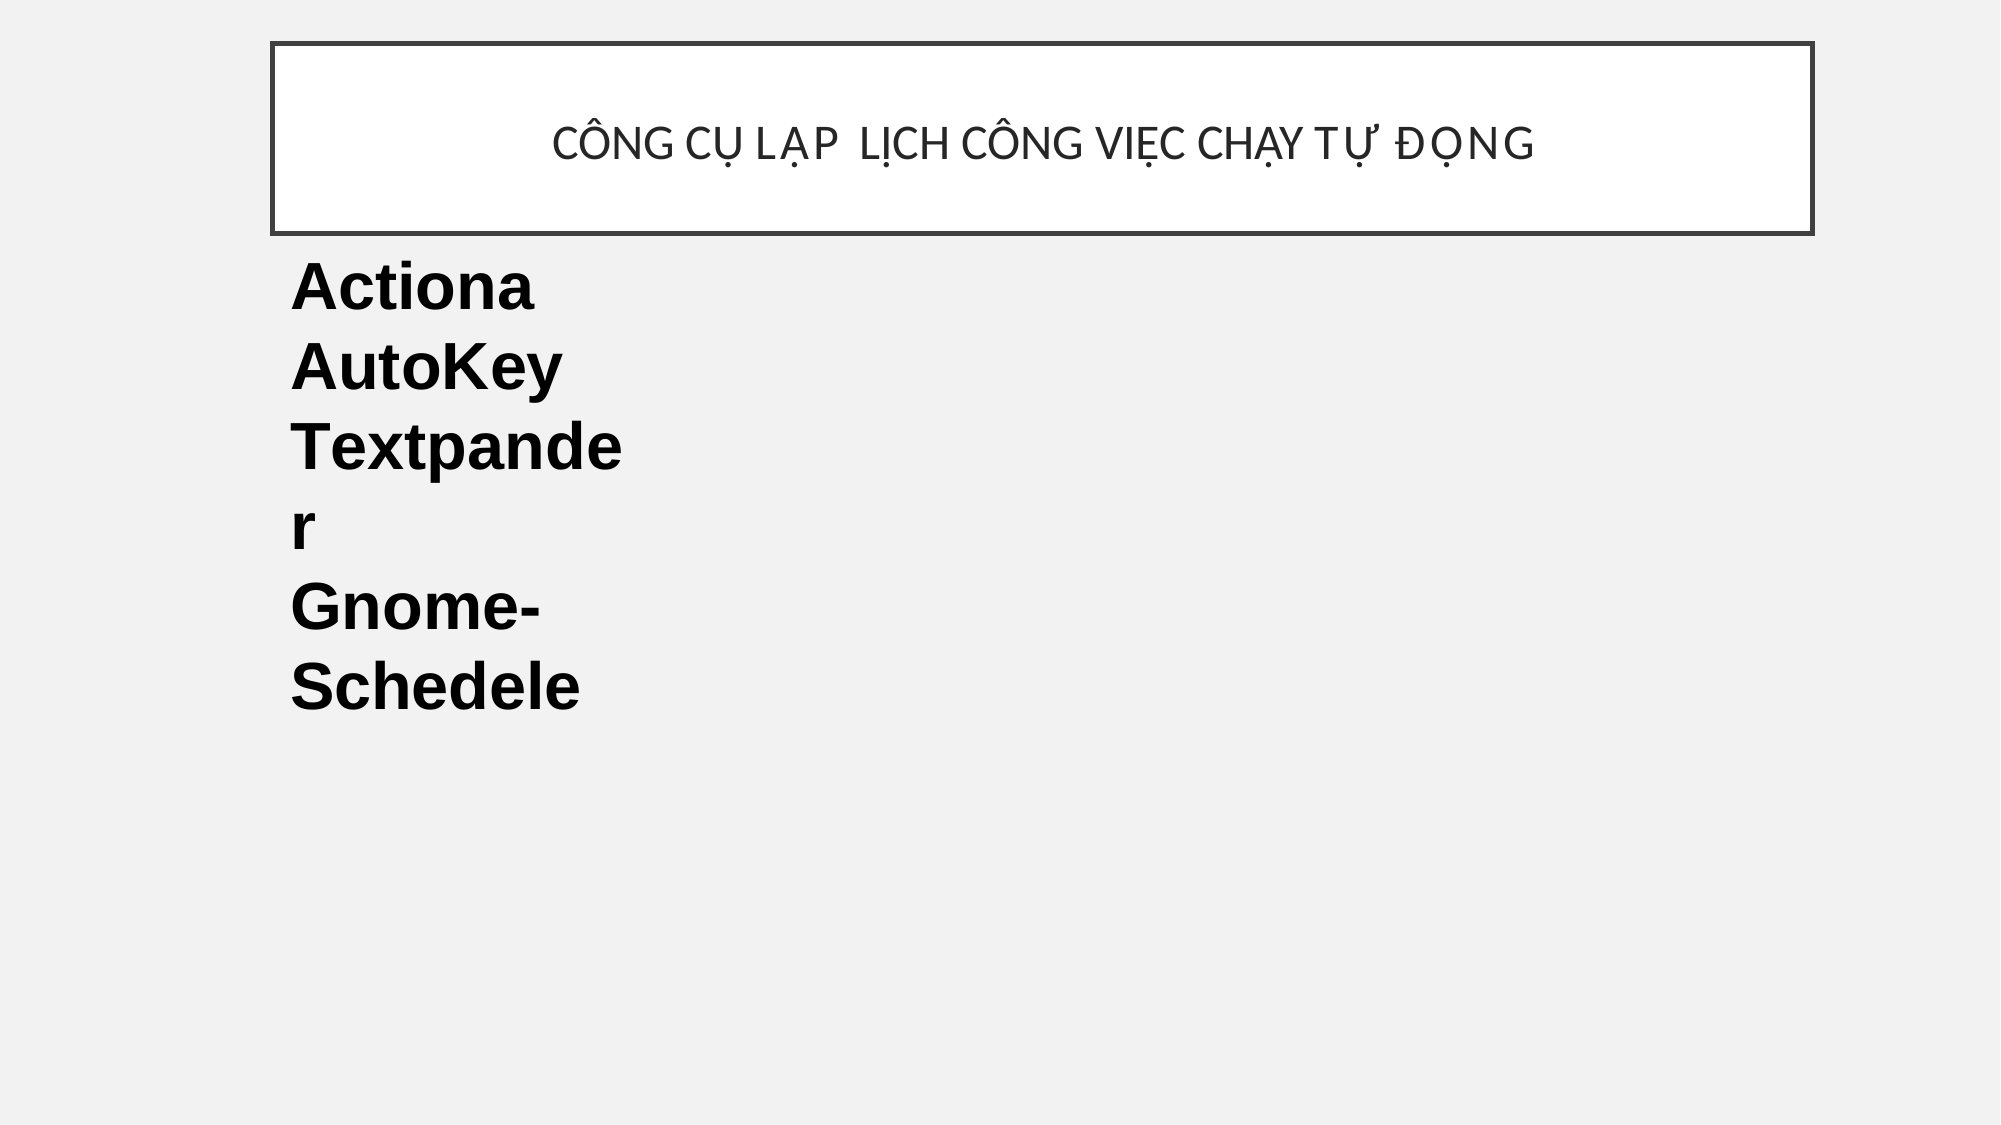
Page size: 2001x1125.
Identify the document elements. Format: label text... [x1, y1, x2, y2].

text_box Actiona AutoKey Textpander Gnome-Schedele [287, 240, 837, 723]
title Công cụ lập lịch công việc chạy tự động [270, 41, 1815, 236]
